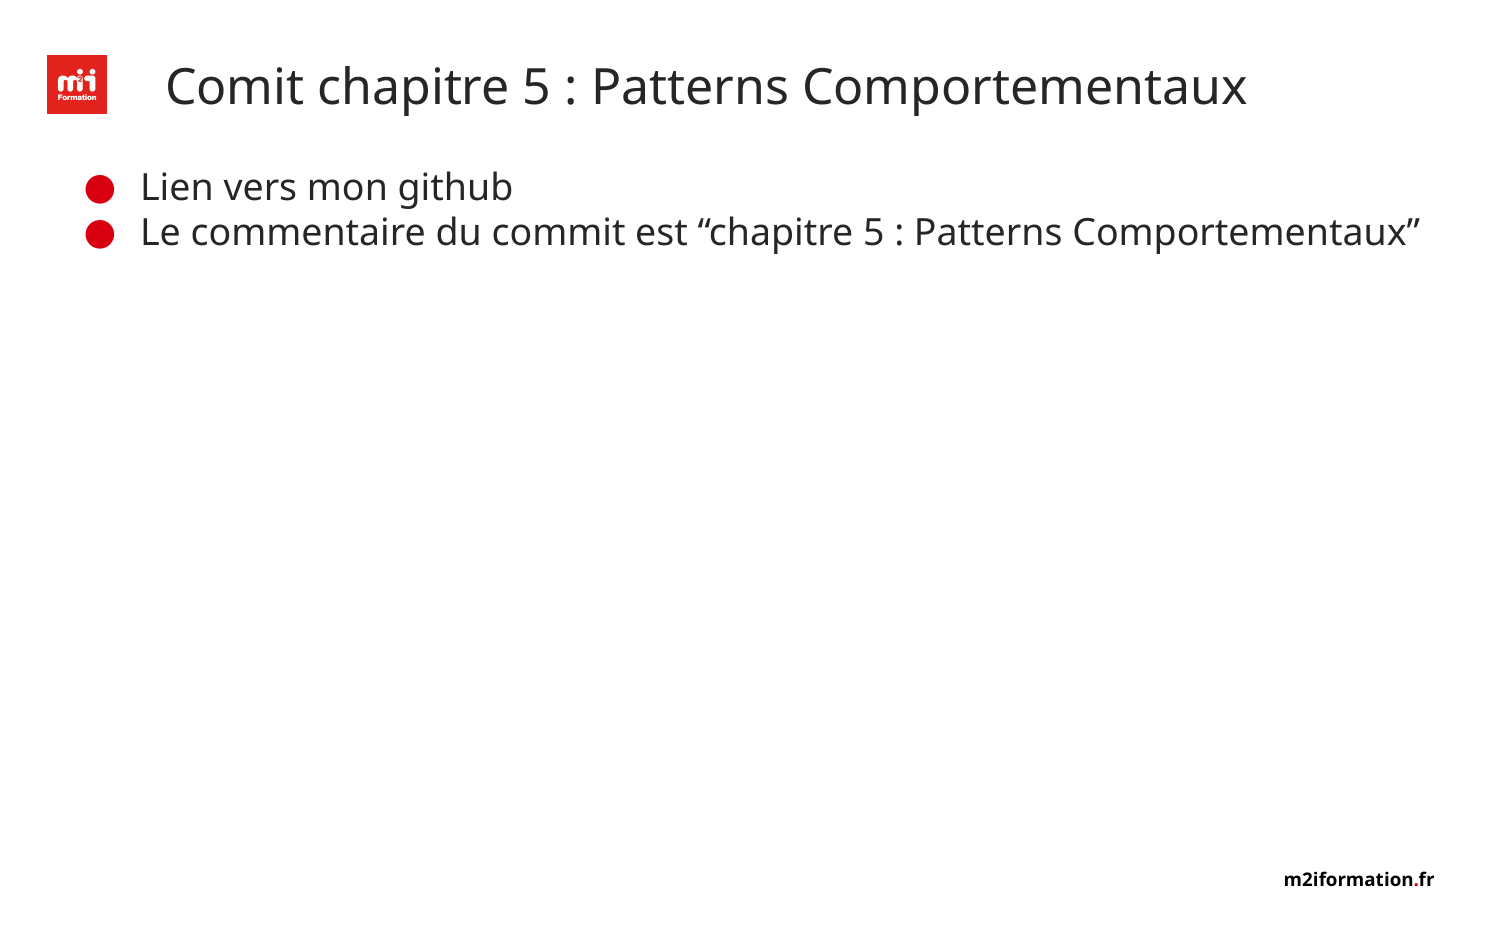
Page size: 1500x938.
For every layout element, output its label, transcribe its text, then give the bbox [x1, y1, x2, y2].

picture [47, 55, 107, 114]
title Comit chapitre 5 : Patterns Comportementaux [150, 45, 1451, 124]
list Lien vers mon github Le commentaire du commit est “chapitre 5 : Patterns Comportementaux” [49, 155, 1451, 859]
